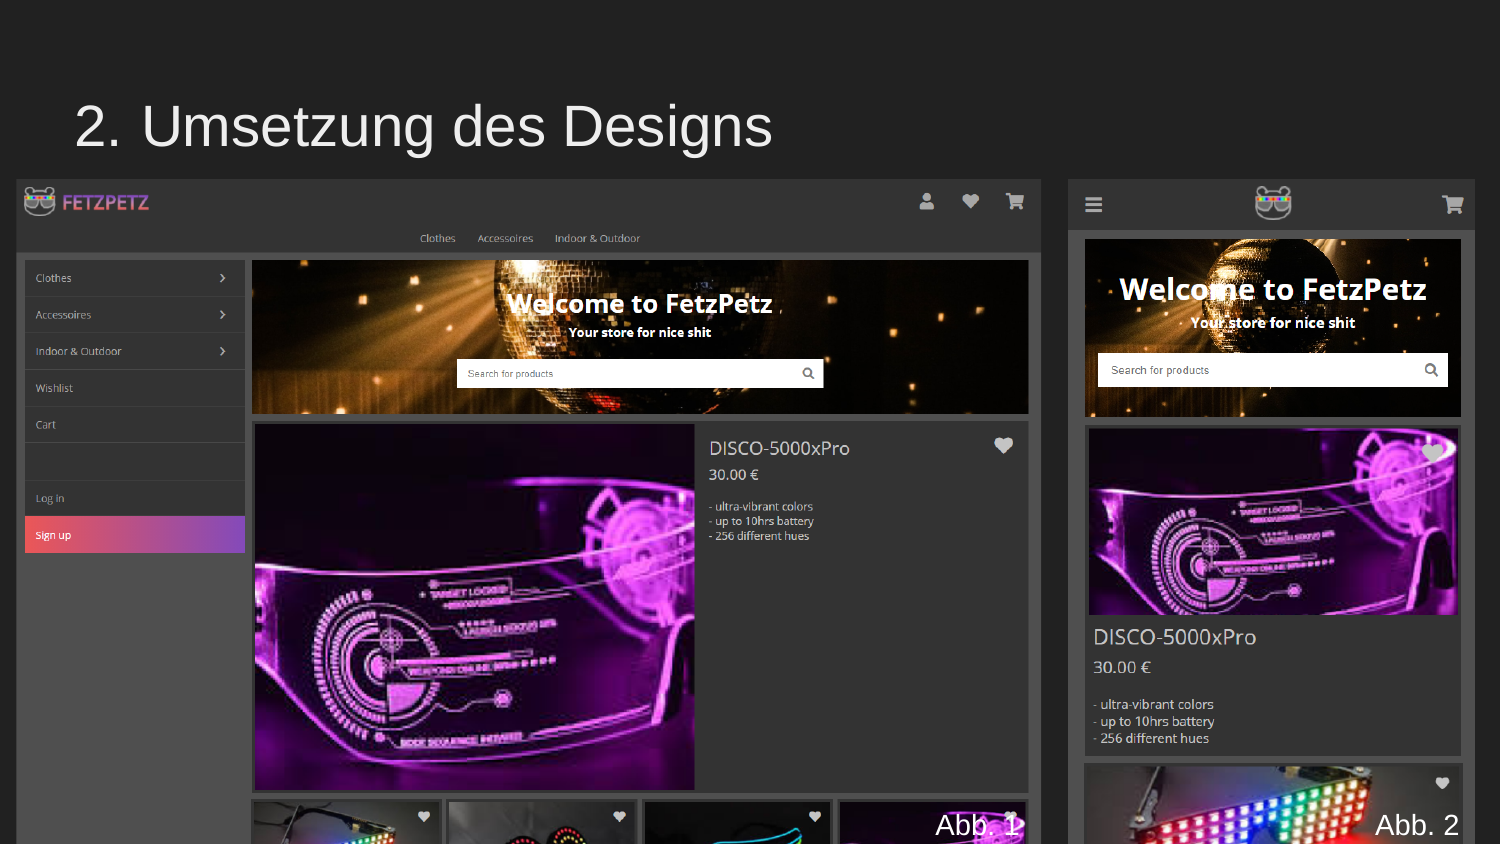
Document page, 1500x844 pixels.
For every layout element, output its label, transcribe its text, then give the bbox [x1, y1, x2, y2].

picture [1067, 178, 1476, 844]
picture [16, 178, 1042, 844]
title Umsetzung des Designs [51, 72, 1449, 167]
